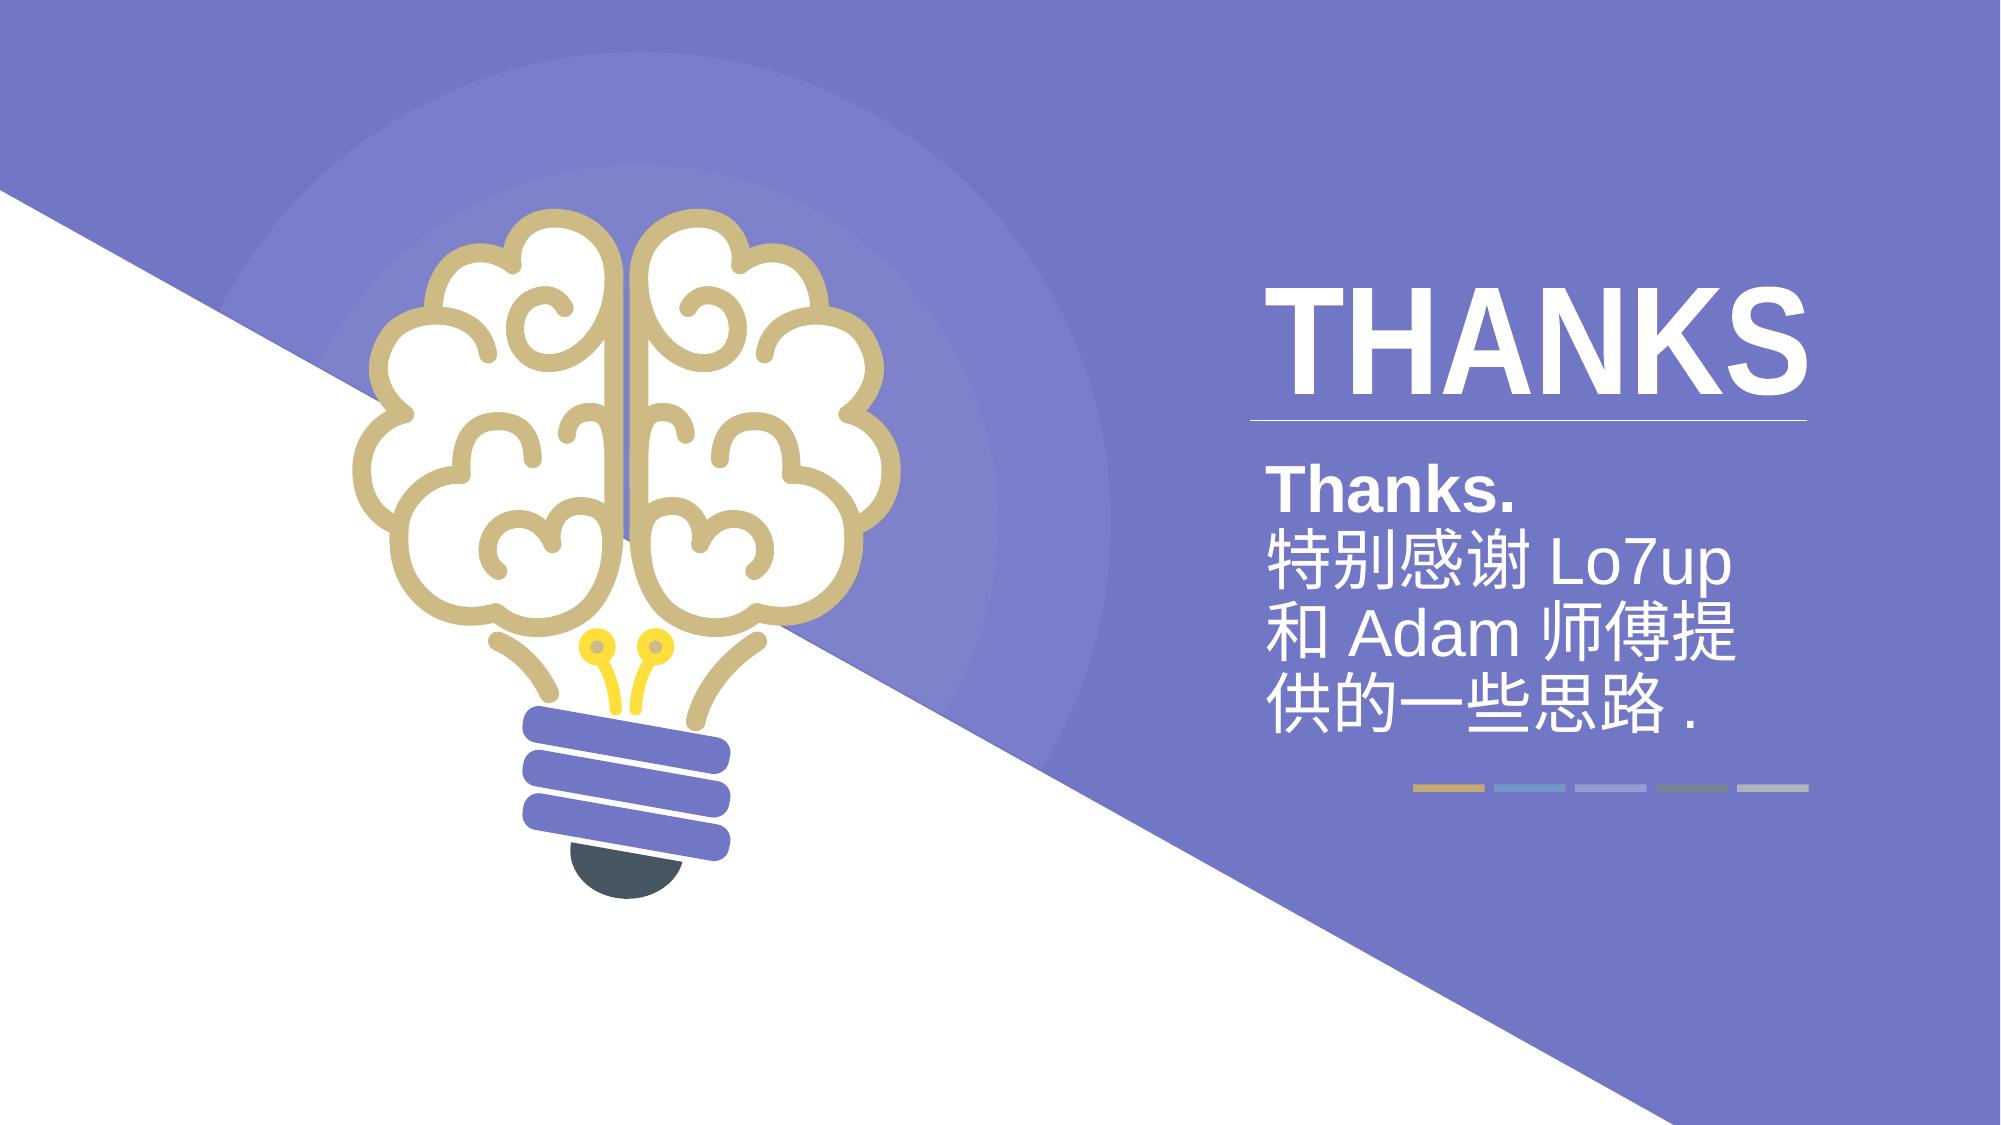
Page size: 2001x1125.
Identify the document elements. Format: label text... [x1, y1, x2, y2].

title Thanks. 特别感谢Lo7up和Adam师傅提供的一些思路. [1250, 423, 1807, 774]
